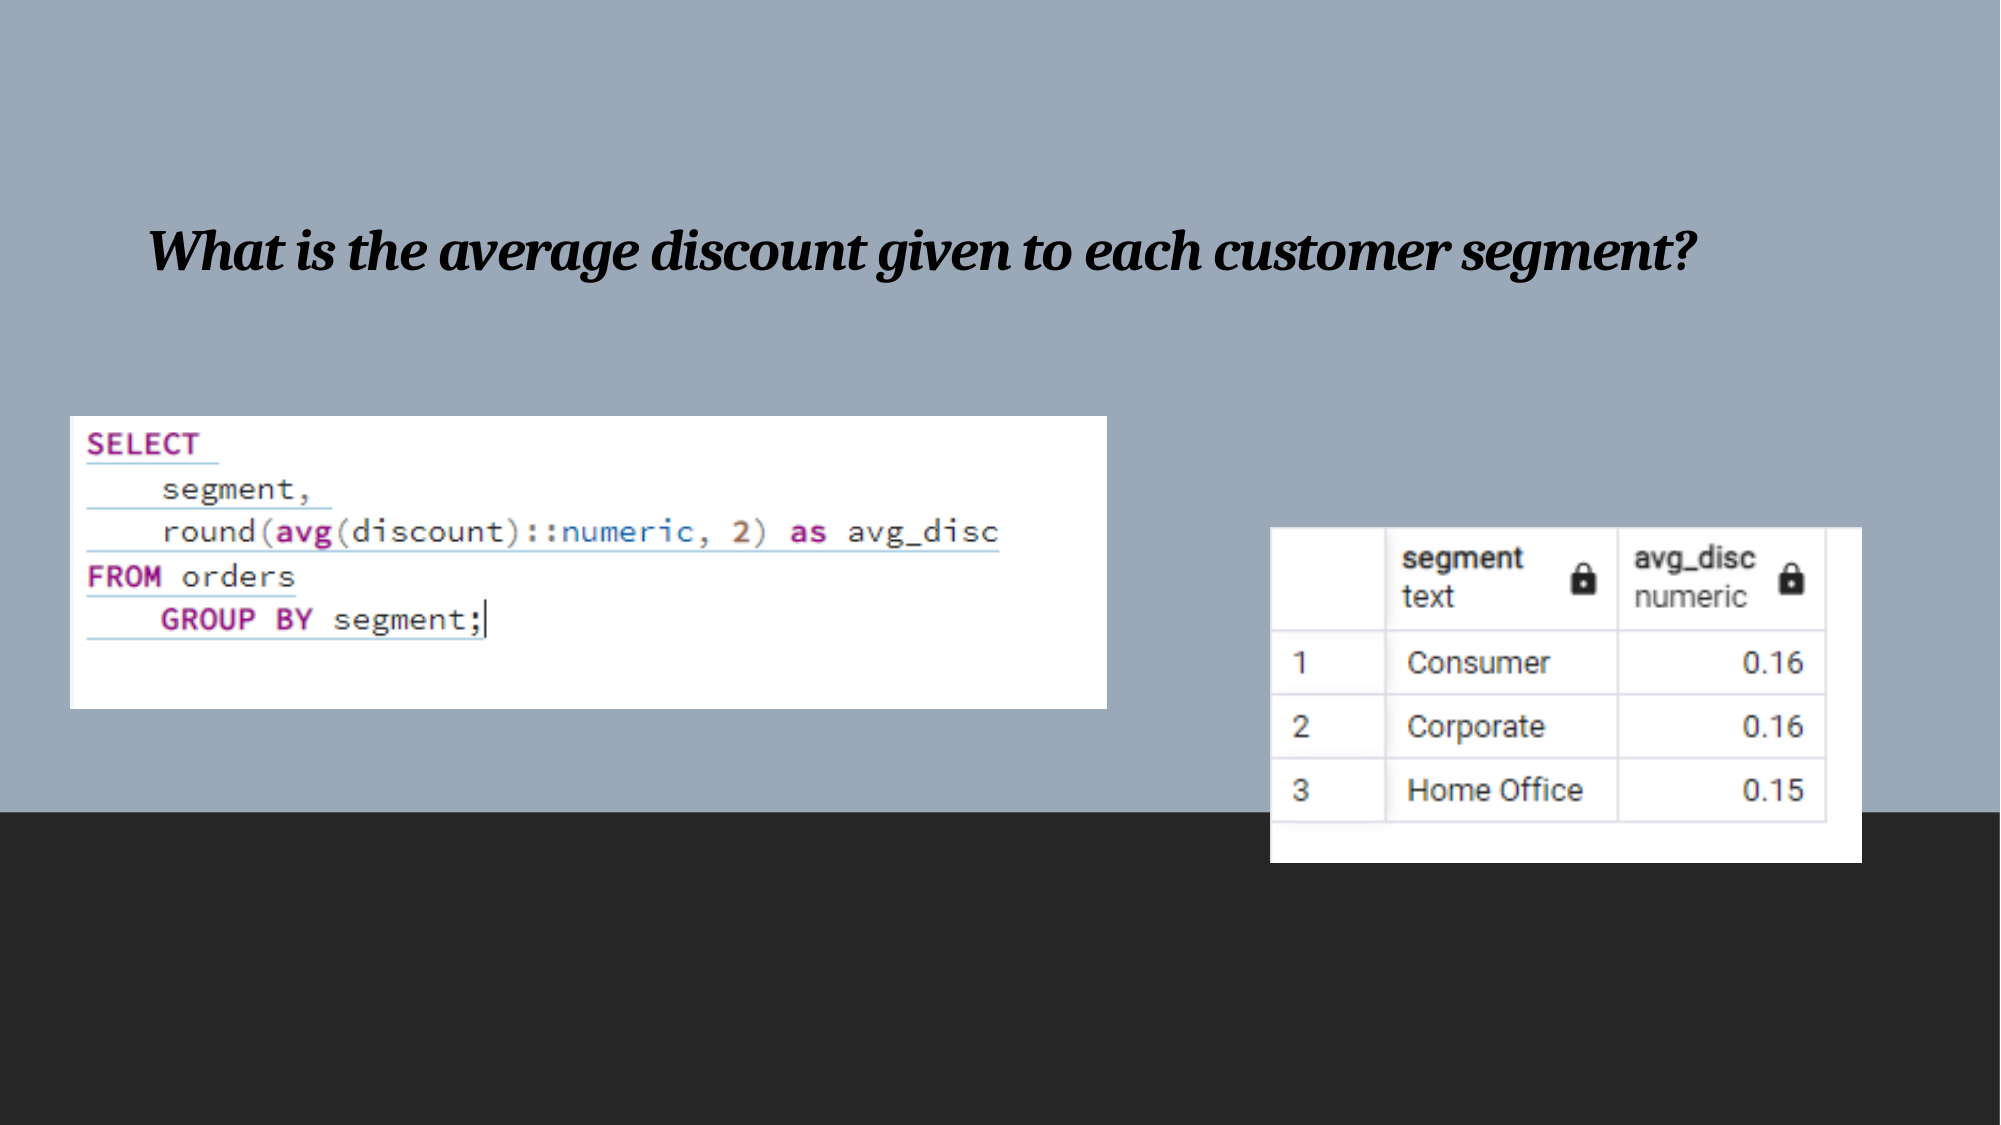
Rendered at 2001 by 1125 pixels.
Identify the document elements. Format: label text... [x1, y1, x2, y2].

text_box [0, 811, 2000, 1125]
title What is the average discount given to each customer segment? [132, 124, 1783, 365]
text_box [0, 0, 2000, 811]
picture [69, 415, 1107, 710]
picture [1269, 527, 1862, 863]
